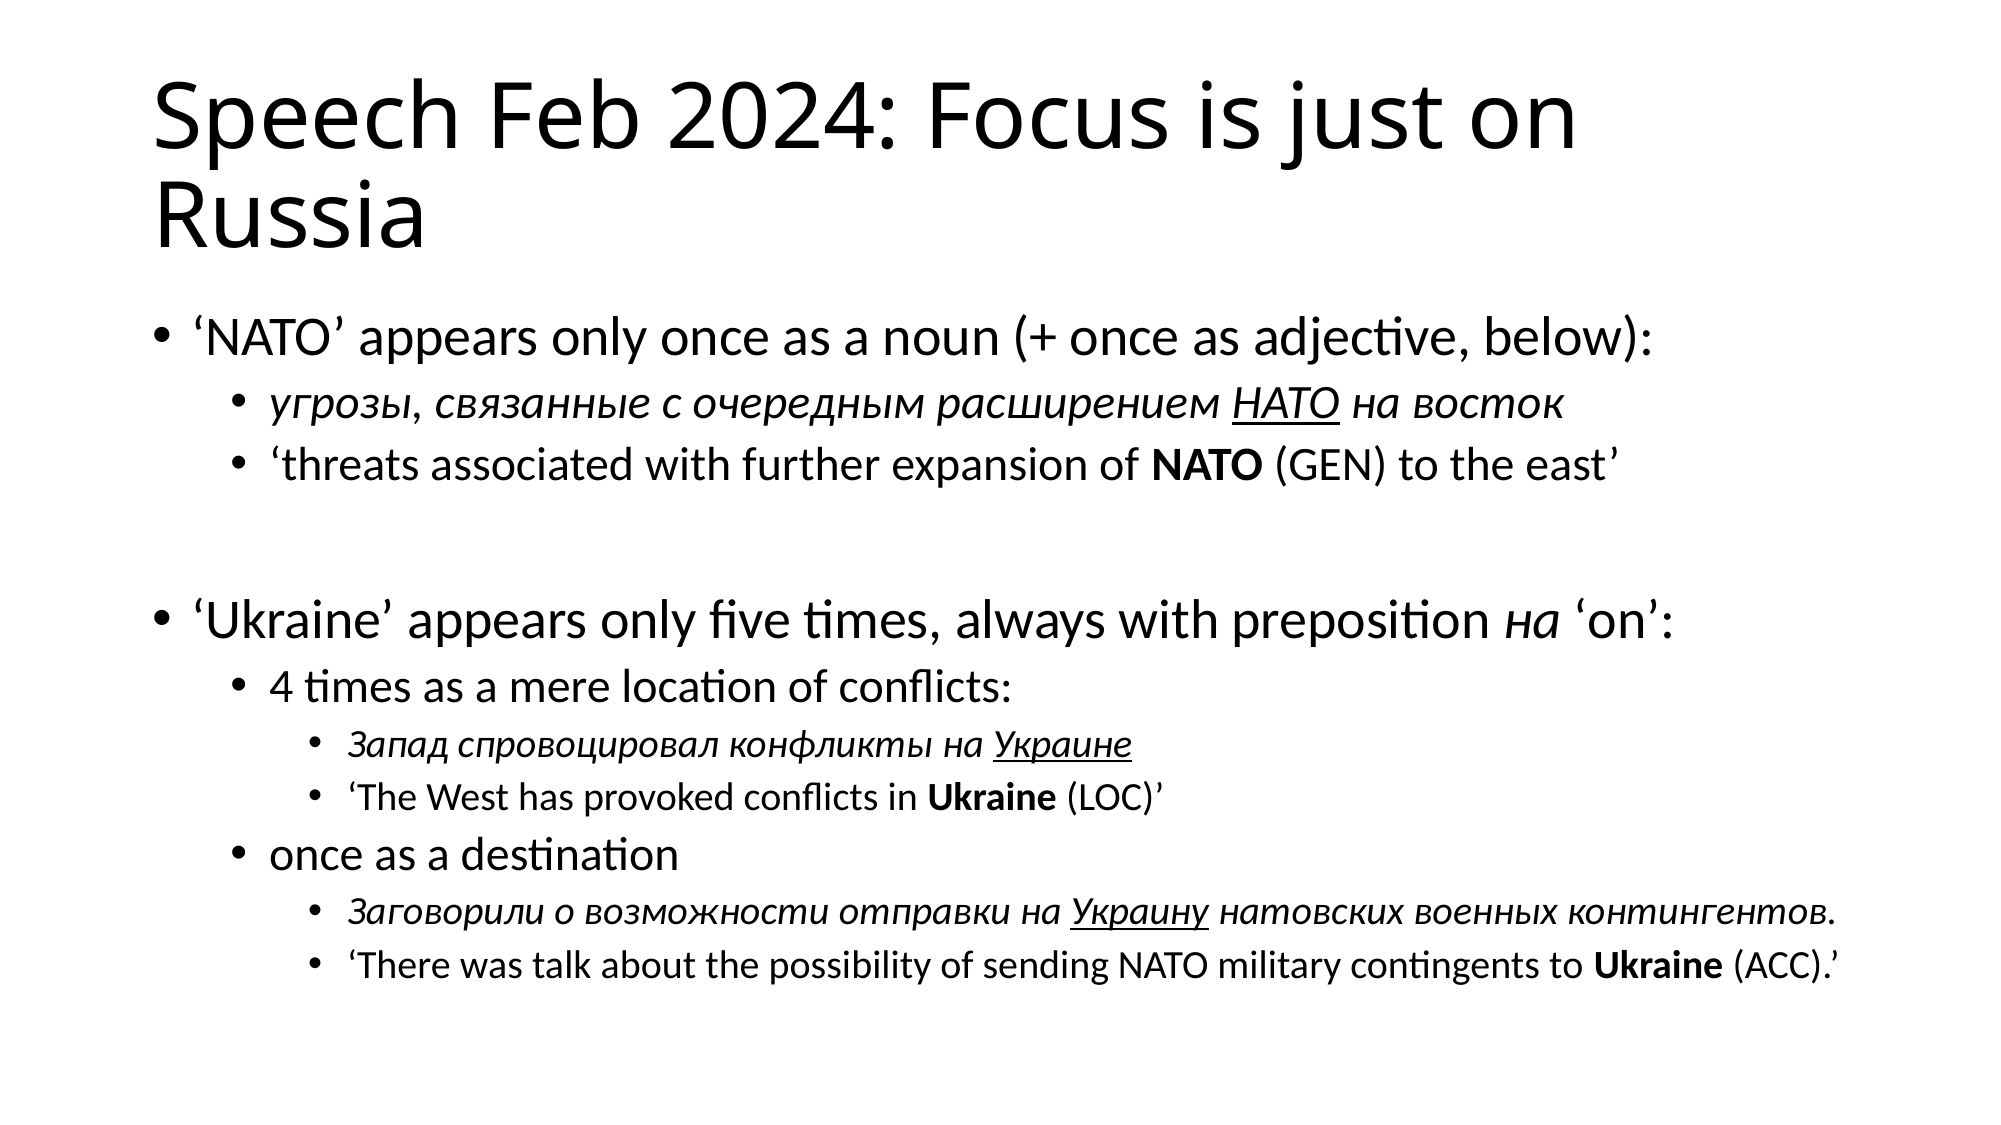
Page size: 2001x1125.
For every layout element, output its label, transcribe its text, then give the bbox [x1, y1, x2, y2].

list ‘NATO’ appears only once as a noun (+ once as adjective, below): угрозы, связанные с очередным расширением НАТО на восток ‘threats associated with further expansion of NATO (GEN) to the east’ ‘Ukraine’ appears only five times, always with preposition на ‘on’: 4 times as a mere location of conflicts: Запад спровоцировал конфликты на Украине ‘The West has provoked conflicts in Ukraine (LOC)’ once as a destination Заговорили о возможности отправки на Украину натовских военных контингентов. ‘There was talk about the possibility of sending NATO military contingents to Ukraine (ACC).’ [137, 299, 1863, 1014]
title Speech Feb 2024: Focus is just on Russia [137, 59, 1863, 278]
